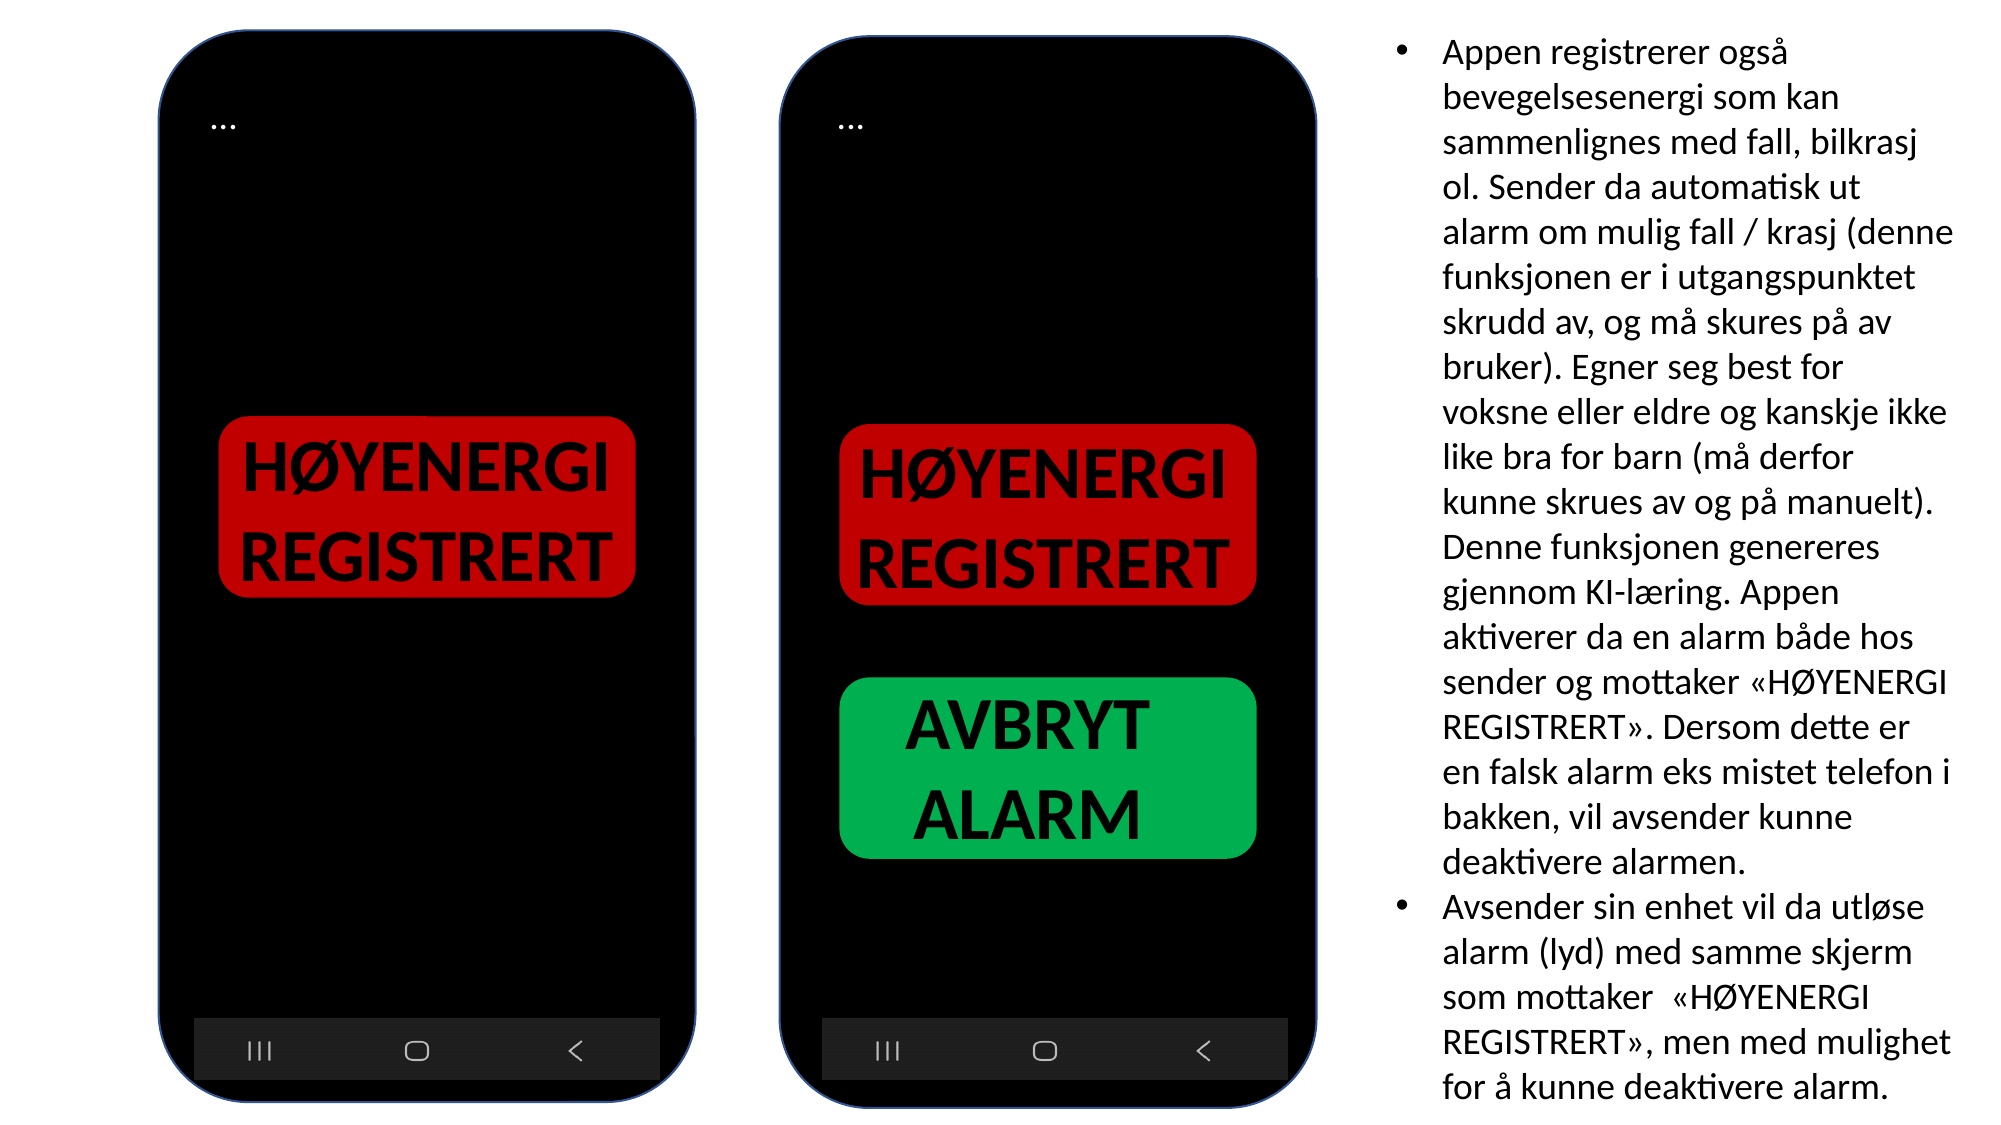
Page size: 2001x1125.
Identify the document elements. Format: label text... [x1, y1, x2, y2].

text_box [630, 427, 637, 587]
text_box ... [194, 84, 278, 145]
picture [822, 1018, 1288, 1080]
text_box HØYENERGI REGISTRERT [224, 408, 630, 604]
text_box ... [821, 84, 905, 145]
text_box [157, 29, 697, 1104]
picture [194, 1018, 660, 1080]
text_box [1247, 430, 1258, 599]
text_box HØYENERGI REGISTRERT [841, 416, 1247, 612]
text_box [217, 427, 224, 587]
text_box [778, 35, 1318, 1109]
text_box Appen registrerer også bevegelsesenergi som kan sammenlignes med fall, bilkrasj ol. Sender da automatisk ut alarm om mulig fall / krasj (denne funksjonen er i utgangspunktet skrudd av, og må skures på av bruker). Egner seg best for voksne eller eldre og kanskje ikke like bra for barn (må derfor kunne skrues av og på manuelt). Denne funksjonen genereres gjennom KI-læring. Appen aktiverer da en alarm både hos sender og mottaker «HØYENERGI REGISTRERT». Dersom dette er en falsk alarm eks mistet telefon i bakken, vil avsender kunne deaktivere alarmen. Avsender sin enhet vil da utløse alarm (lyd) med samme skjerm som mottaker «HØYENERGI REGISTRERT», men med mulighet for å kunne deaktivere alarm. [1380, 19, 1971, 1114]
text_box AVBRYT ALARM [759, 666, 1297, 862]
